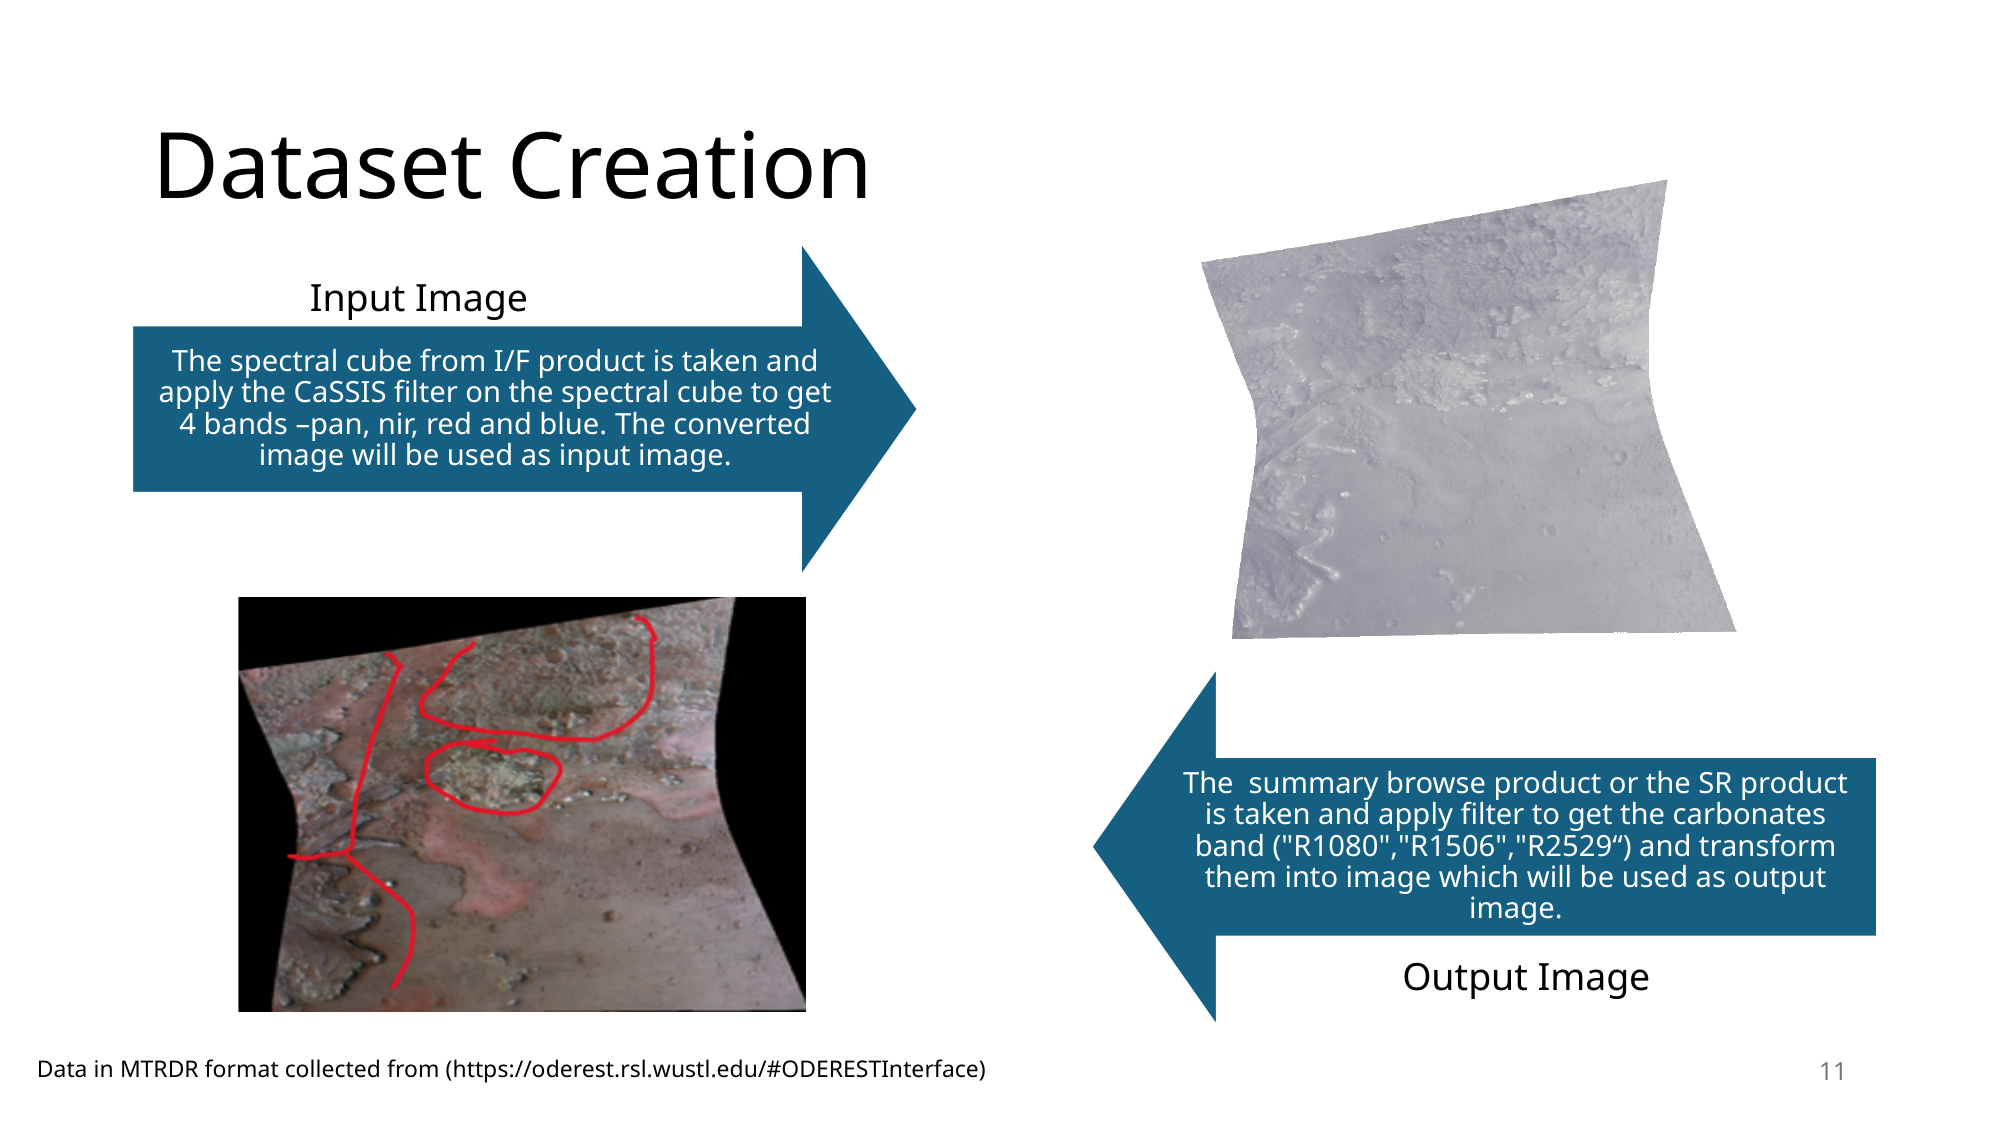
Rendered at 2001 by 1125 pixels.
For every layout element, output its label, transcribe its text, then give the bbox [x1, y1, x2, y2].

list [136, 239, 1879, 1028]
picture [237, 596, 807, 1012]
title Dataset Creation [137, 59, 1863, 239]
picture [1193, 173, 1763, 640]
slide_number 11 [1412, 1042, 1863, 1103]
text_box Data in MTRDR format collected from (https://oderest.rsl.wustl.edu/#ODERESTInterface) [22, 1046, 1080, 1090]
